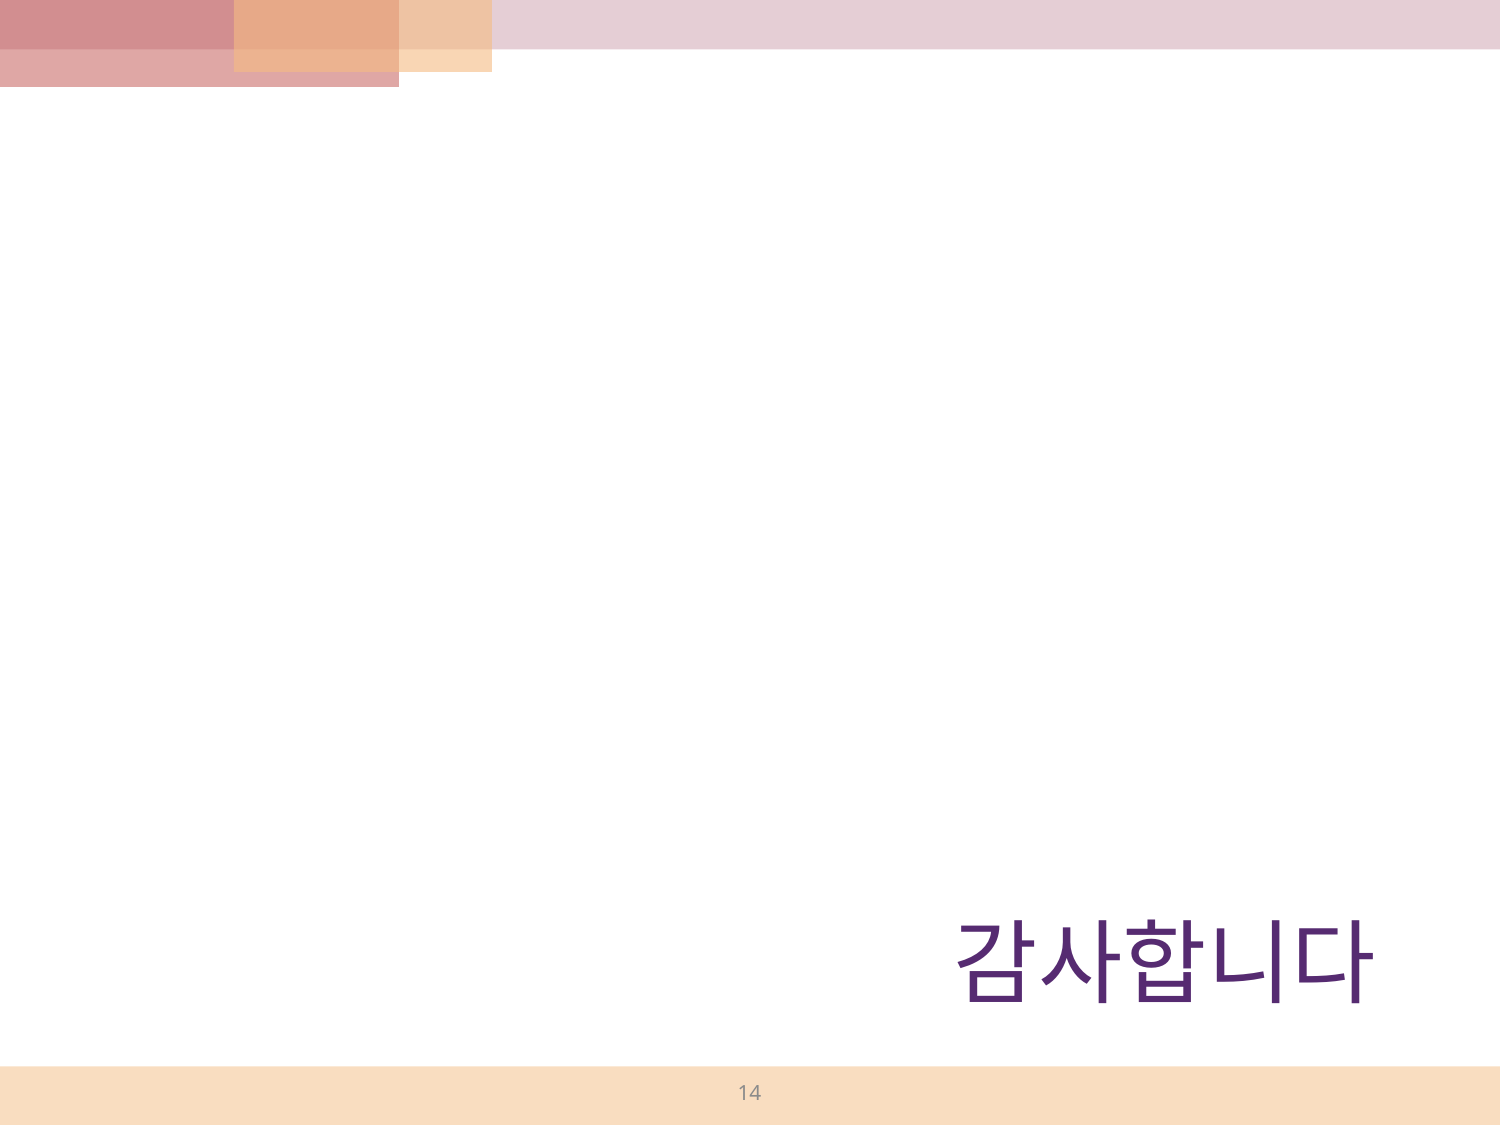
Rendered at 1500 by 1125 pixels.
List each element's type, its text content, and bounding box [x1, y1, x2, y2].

slide_number 14 [574, 1072, 925, 1113]
title 감사합니다 [490, 881, 1500, 1039]
